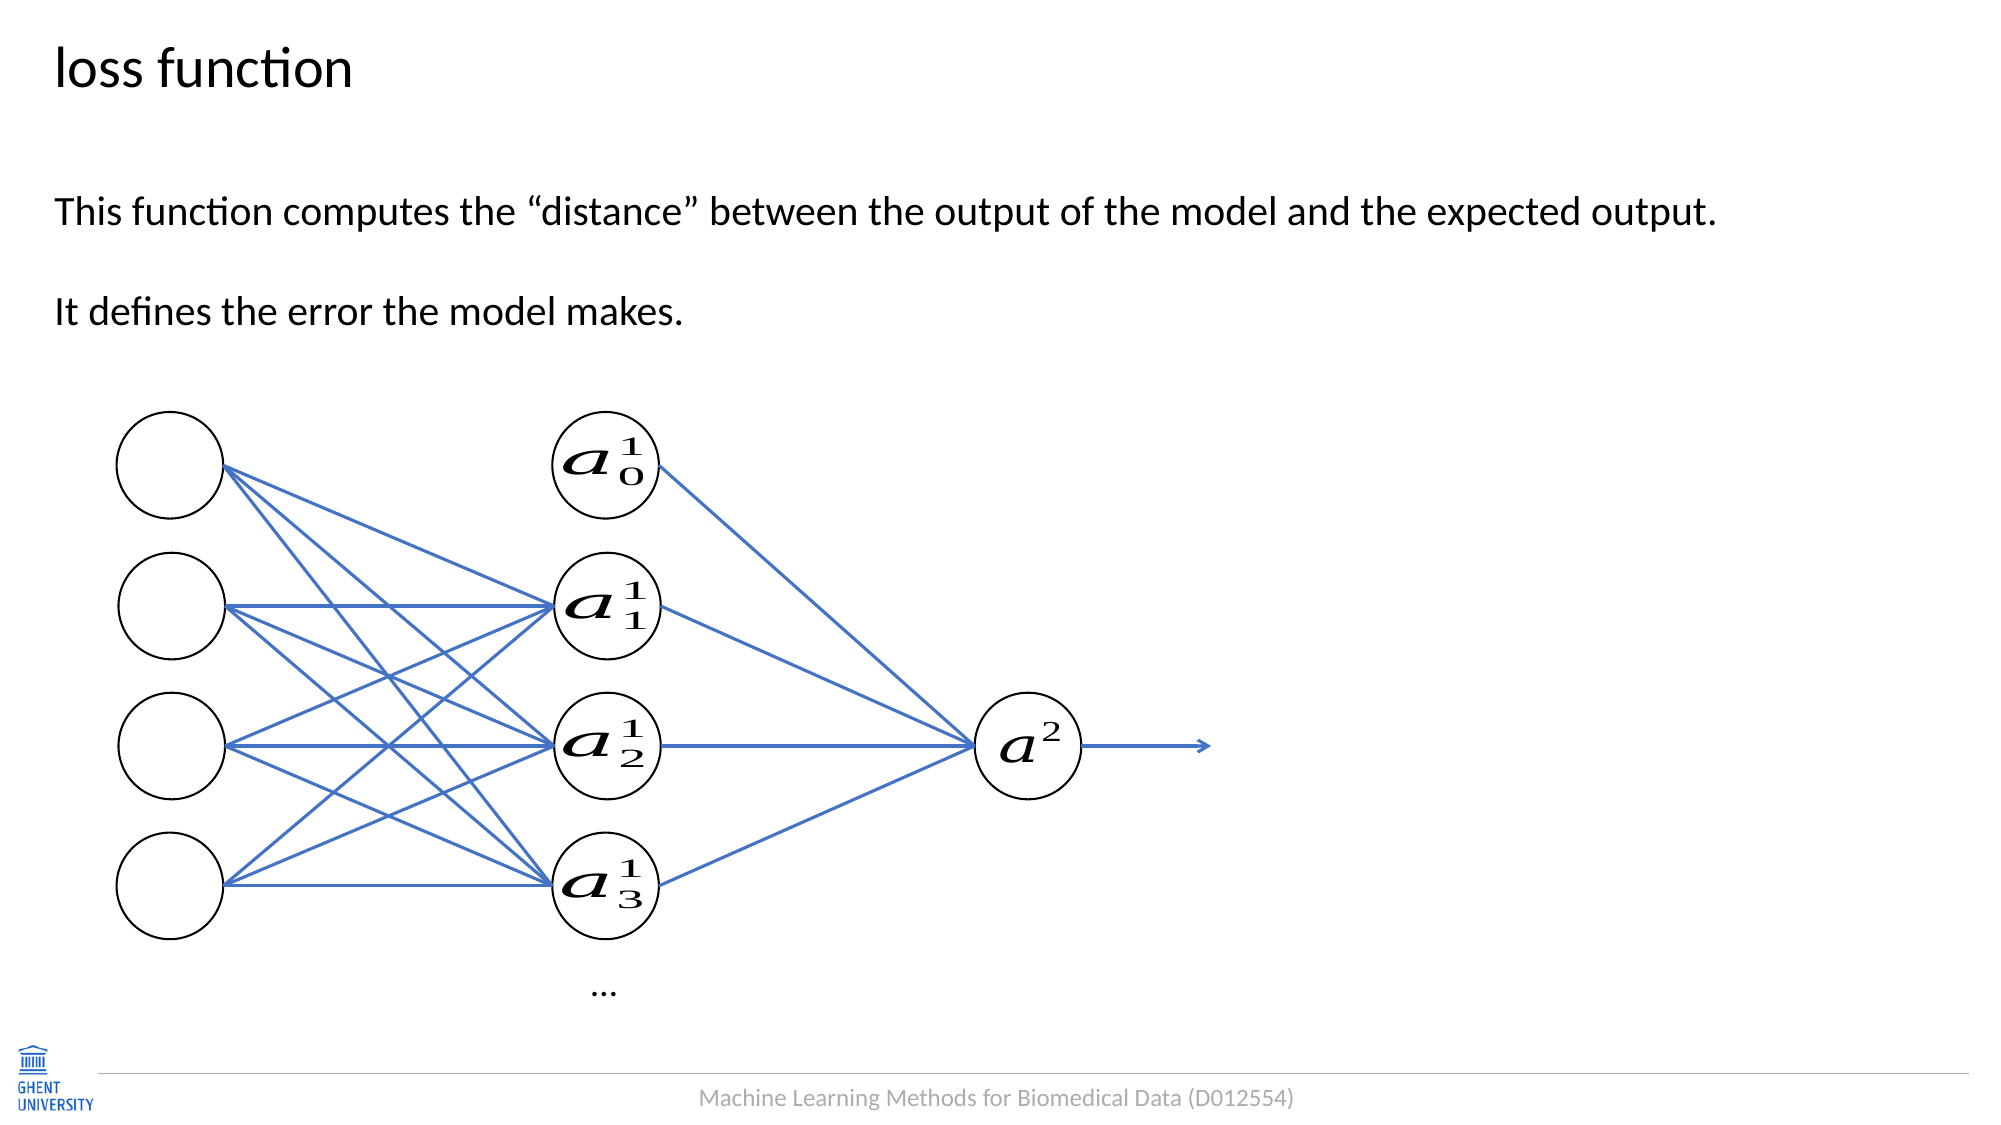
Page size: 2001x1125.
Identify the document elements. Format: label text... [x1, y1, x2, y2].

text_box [223, 605, 555, 745]
text_box loss function [39, 21, 1967, 107]
text_box [555, 551, 658, 661]
text_box [551, 831, 660, 941]
text_box [975, 691, 1083, 801]
picture [10, 1031, 101, 1118]
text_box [223, 465, 553, 605]
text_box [660, 605, 975, 745]
text_box [115, 831, 225, 941]
text_box [555, 691, 658, 801]
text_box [658, 745, 975, 886]
text_box This function computes the “distance” between the output of the model and the expected output. It defines the error the model makes. [39, 176, 1884, 392]
text_box [551, 410, 660, 520]
text_box [117, 551, 223, 661]
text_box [658, 465, 975, 745]
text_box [223, 745, 555, 886]
text_box Machine Learning Methods for Biomedical Data (D012554) [10, 1074, 1990, 1120]
text_box [117, 691, 223, 801]
text_box … [576, 951, 726, 1012]
text_box [115, 410, 225, 520]
